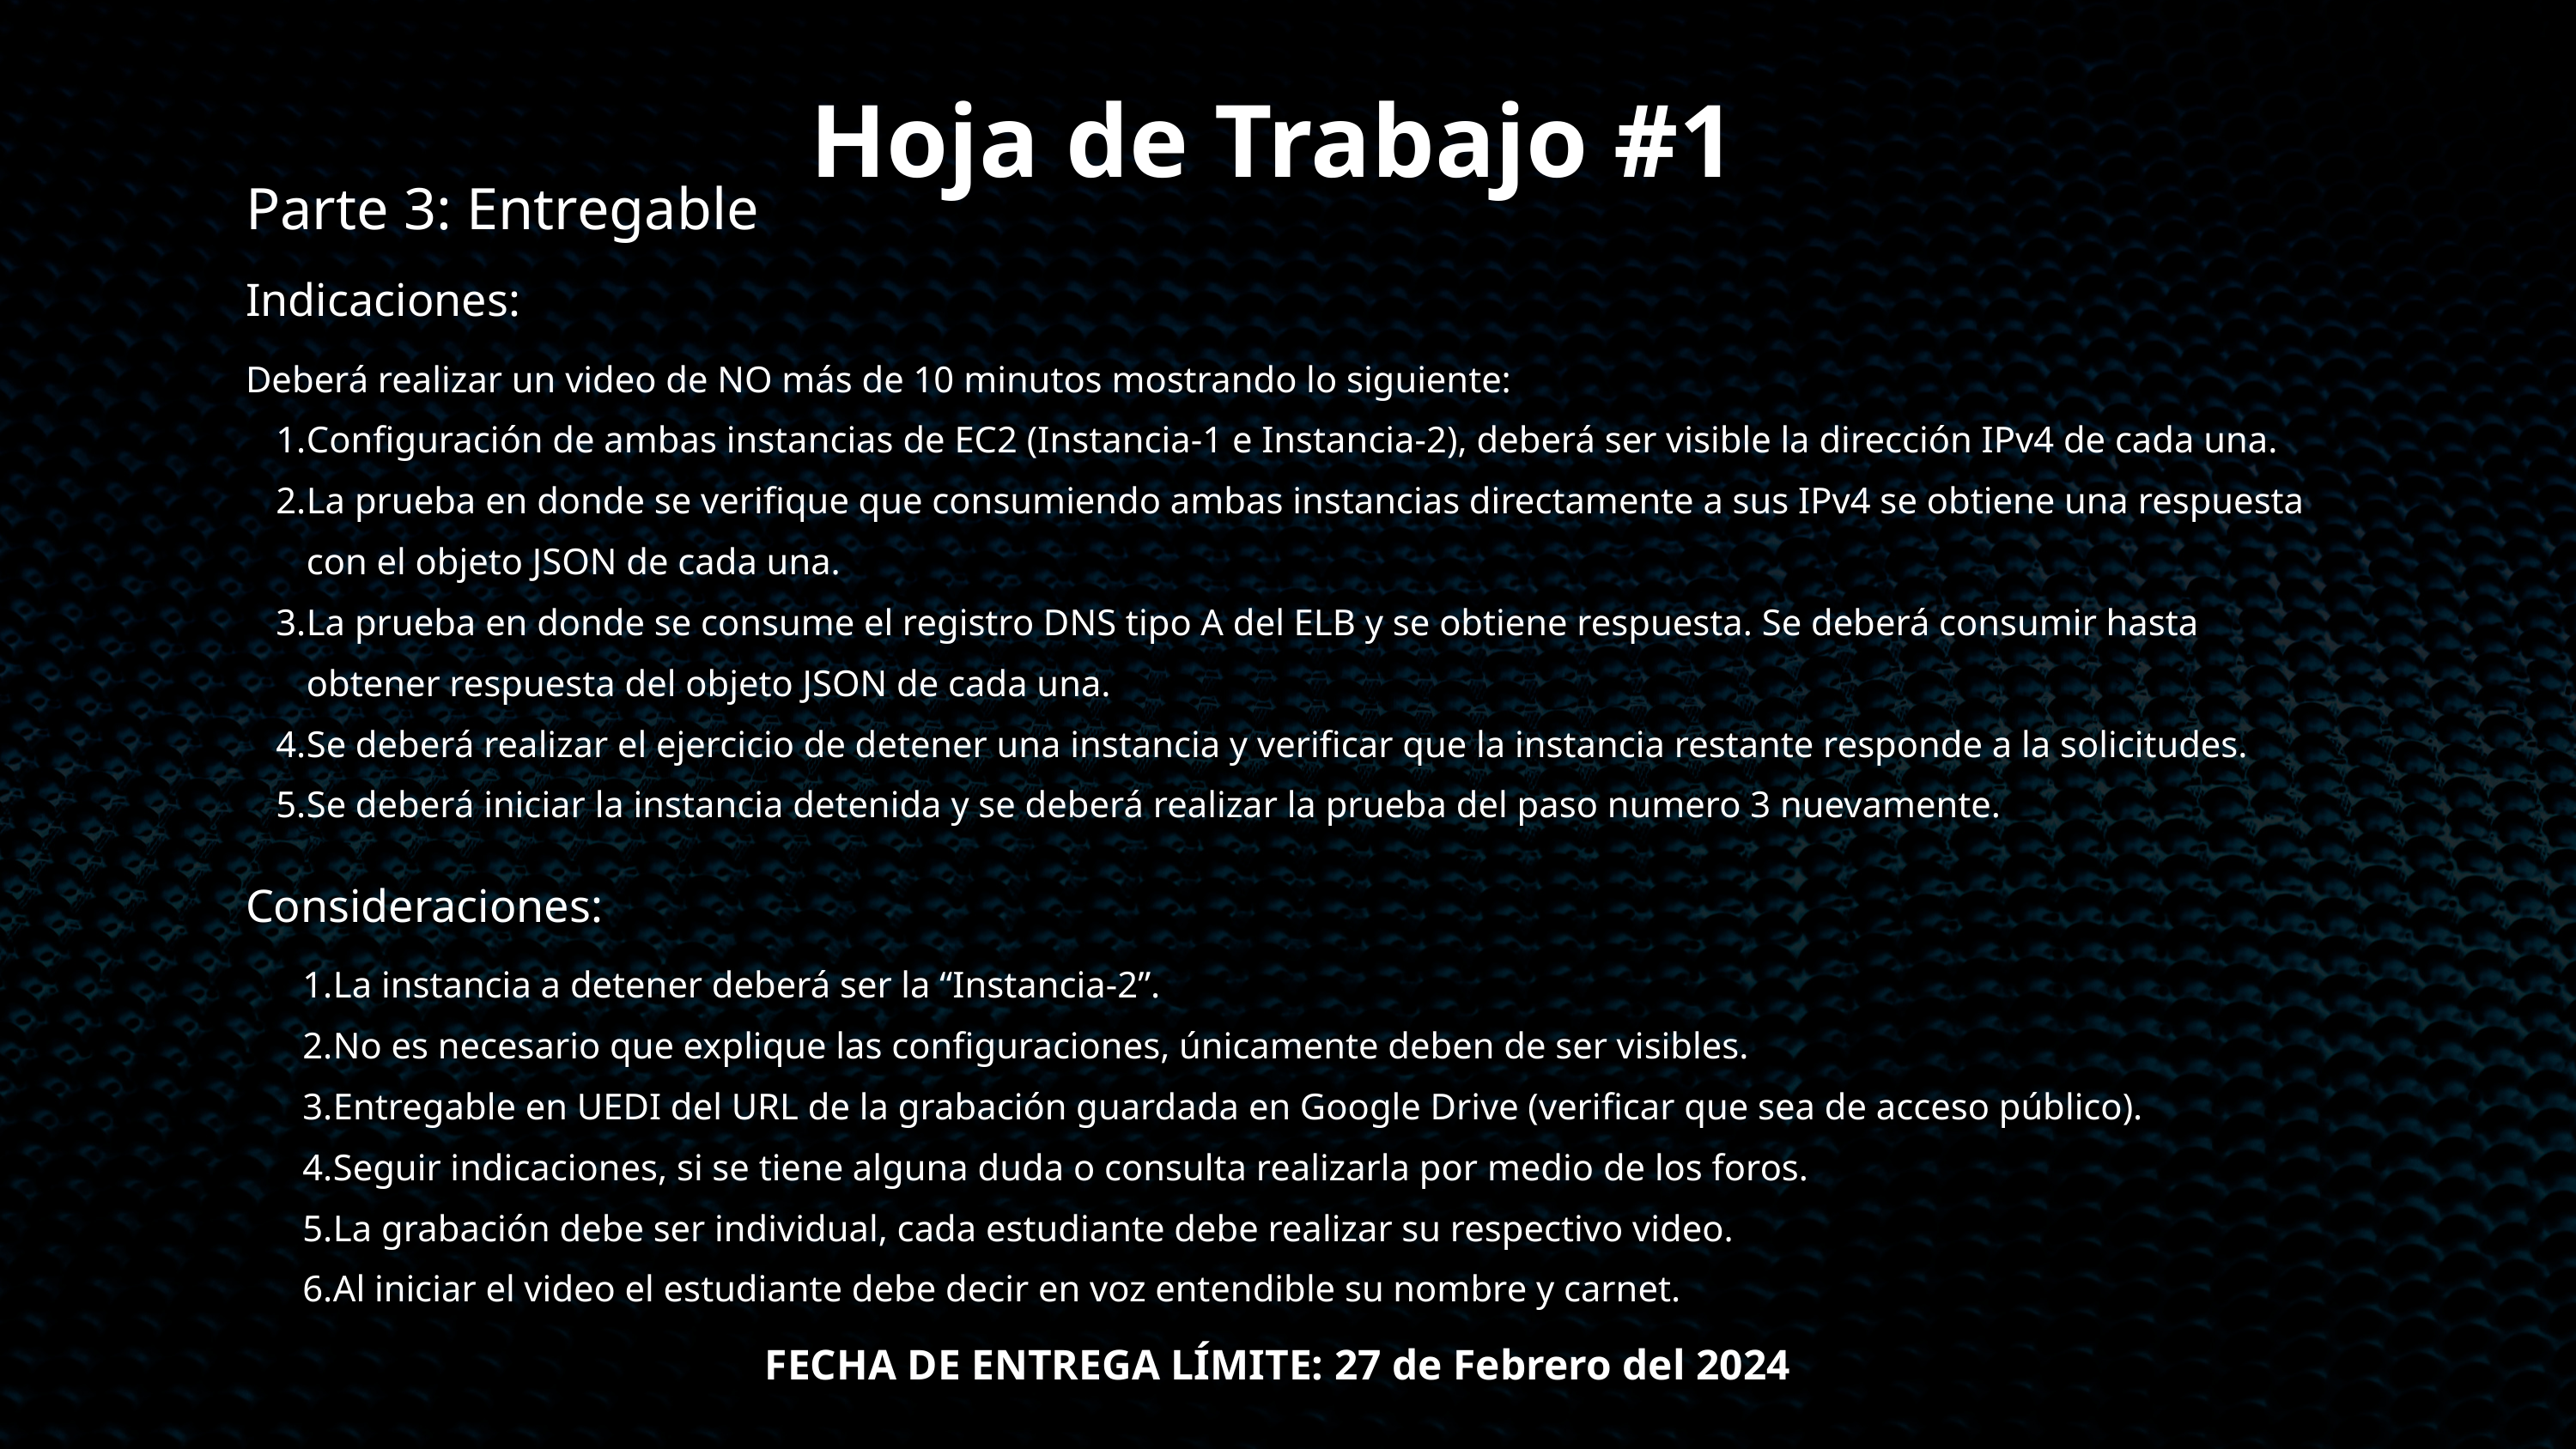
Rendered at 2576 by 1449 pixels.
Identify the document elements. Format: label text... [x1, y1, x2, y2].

text_box Deberá realizar un video de NO más de 10 minutos mostrando lo siguiente: Configuración de ambas instancias de EC2 (Instancia-1 e Instancia-2), deberá ser visible la dirección IPv4 de cada una. La prueba en donde se verifique que consumiendo ambas instancias directamente a sus IPv4 se obtiene una respuesta con el objeto JSON de cada una. La prueba en donde se consume el registro DNS tipo A del ELB y se obtiene respuesta. Se deberá consumir hasta obtener respuesta del objeto JSON de cada una. Se deberá realizar el ejercicio de detener una instancia y verificar que la instancia restante responde a la solicitudes. Se deberá iniciar la instancia detenida y se deberá realizar la prueba del paso numero 3 nuevamente. [246, 338, 2330, 826]
text_box Parte 3: Entregable [246, 155, 2277, 241]
text_box La instancia a detener deberá ser la “Instancia-2”. No es necesario que explique las configuraciones, únicamente deben de ser visibles. Entregable en UEDI del URL de la grabación guardada en Google Drive (verificar que sea de acceso público). Seguir indicaciones, si se tiene alguna duda o consulta realizarla por medio de los foros. La grabación debe ser individual, cada estudiante debe realizar su respectivo video. Al iniciar el video el estudiante debe decir en voz entendible su nombre y carnet. [272, 944, 2251, 1310]
text_box FECHA DE ENTREGA LÍMITE: 27 de Febrero del 2024 [764, 1326, 1812, 1389]
text_box Hoja de Trabajo #1 [810, 76, 1766, 155]
text_box Consideraciones: [246, 864, 2155, 931]
text_box Indicaciones: [246, 258, 2277, 326]
text_box [0, 0, 2576, 1449]
